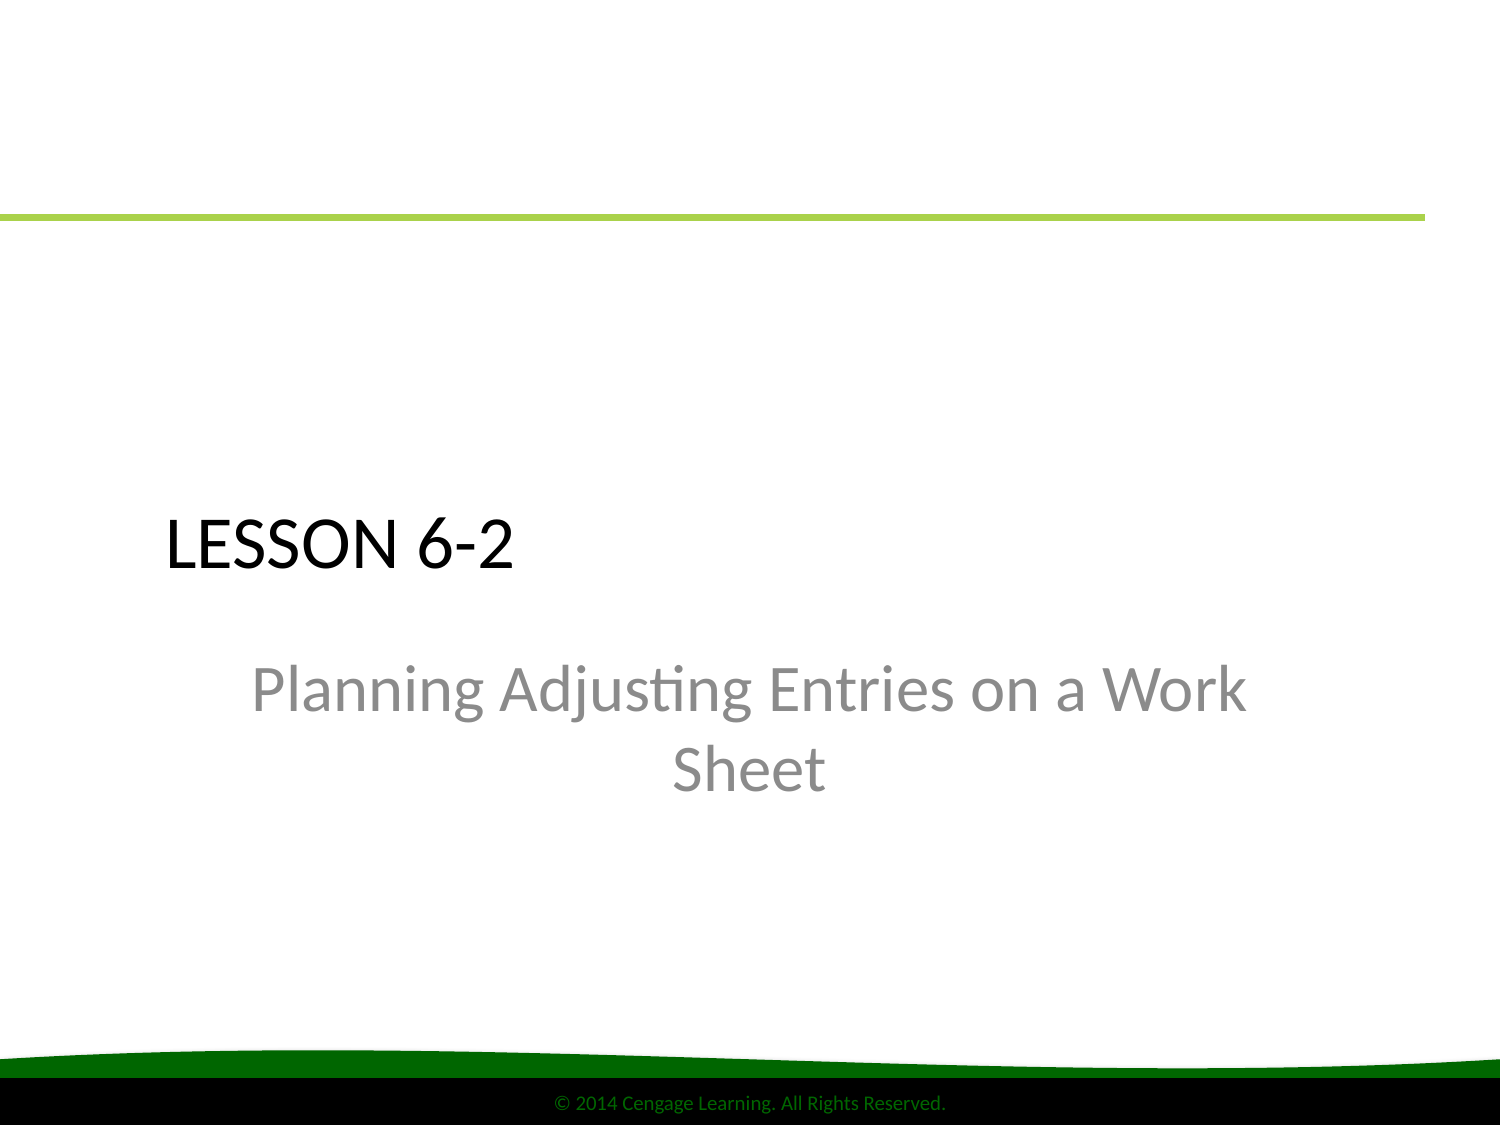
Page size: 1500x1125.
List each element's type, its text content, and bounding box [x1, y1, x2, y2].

title LESSON 6-2 [150, 349, 1388, 591]
subtitle Planning Adjusting Entries on a Work Sheet [225, 637, 1275, 925]
